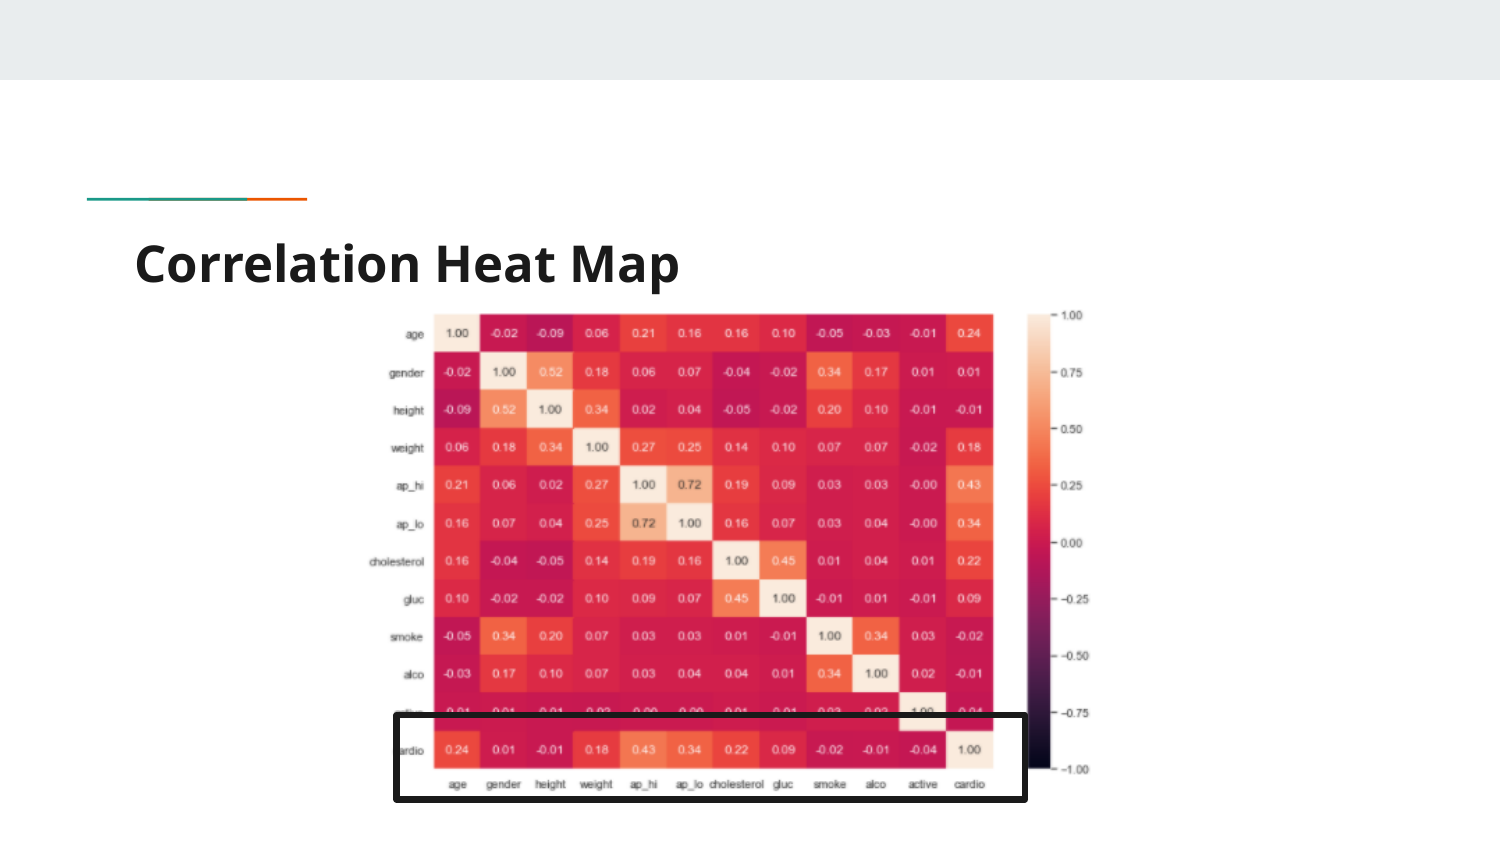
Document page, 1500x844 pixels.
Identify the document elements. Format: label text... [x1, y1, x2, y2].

picture [366, 303, 1095, 794]
title Correlation Heat Map [119, 216, 1381, 305]
